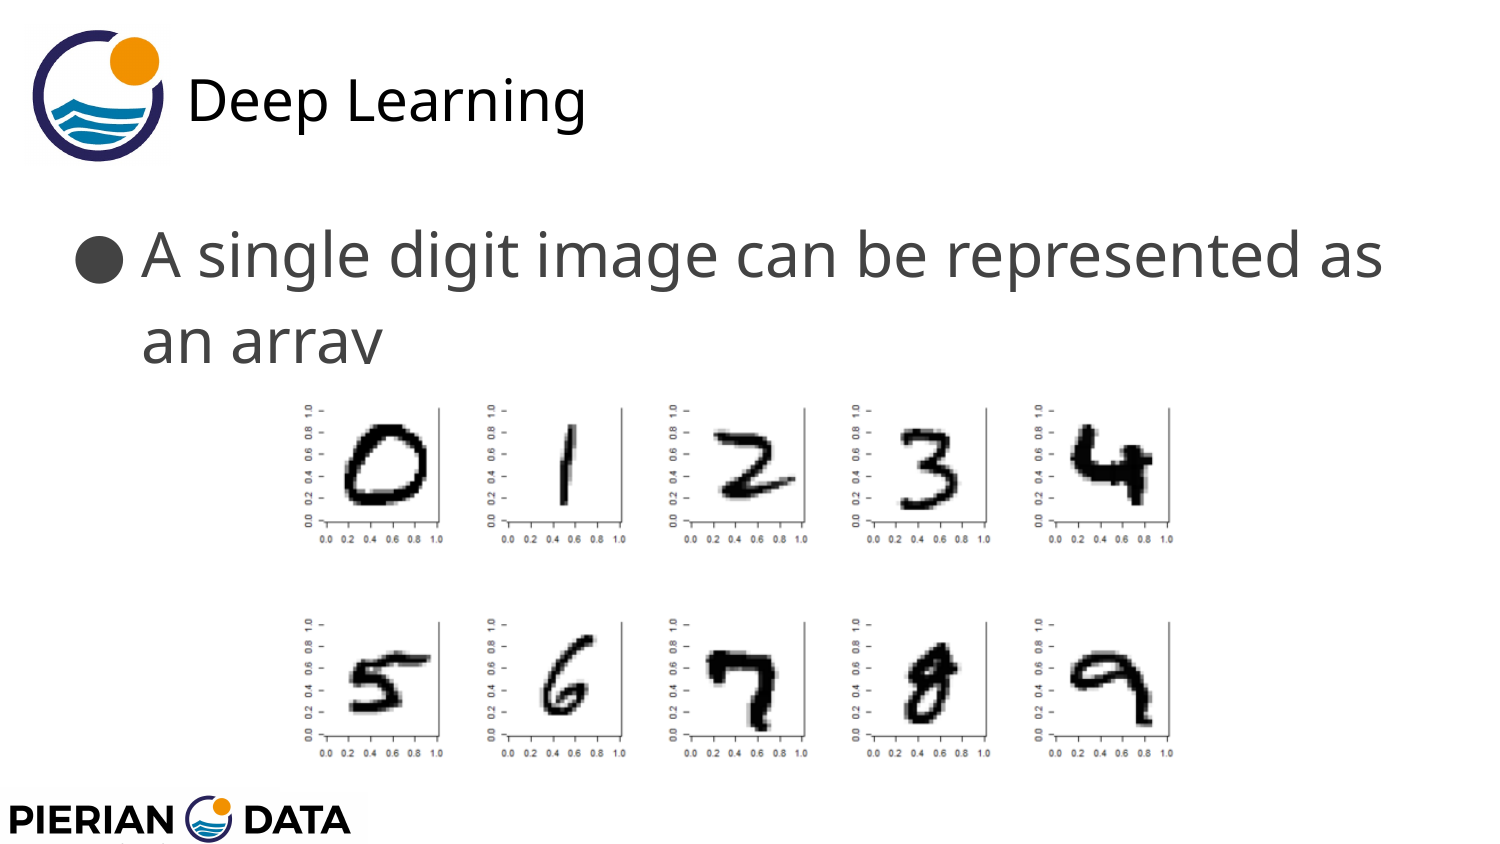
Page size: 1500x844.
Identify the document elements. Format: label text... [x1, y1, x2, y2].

picture [24, 24, 172, 167]
list A single digit image can be represented as an array [51, 189, 1449, 750]
picture [0, 364, 1192, 844]
title Deep Learning [176, 48, 1449, 143]
